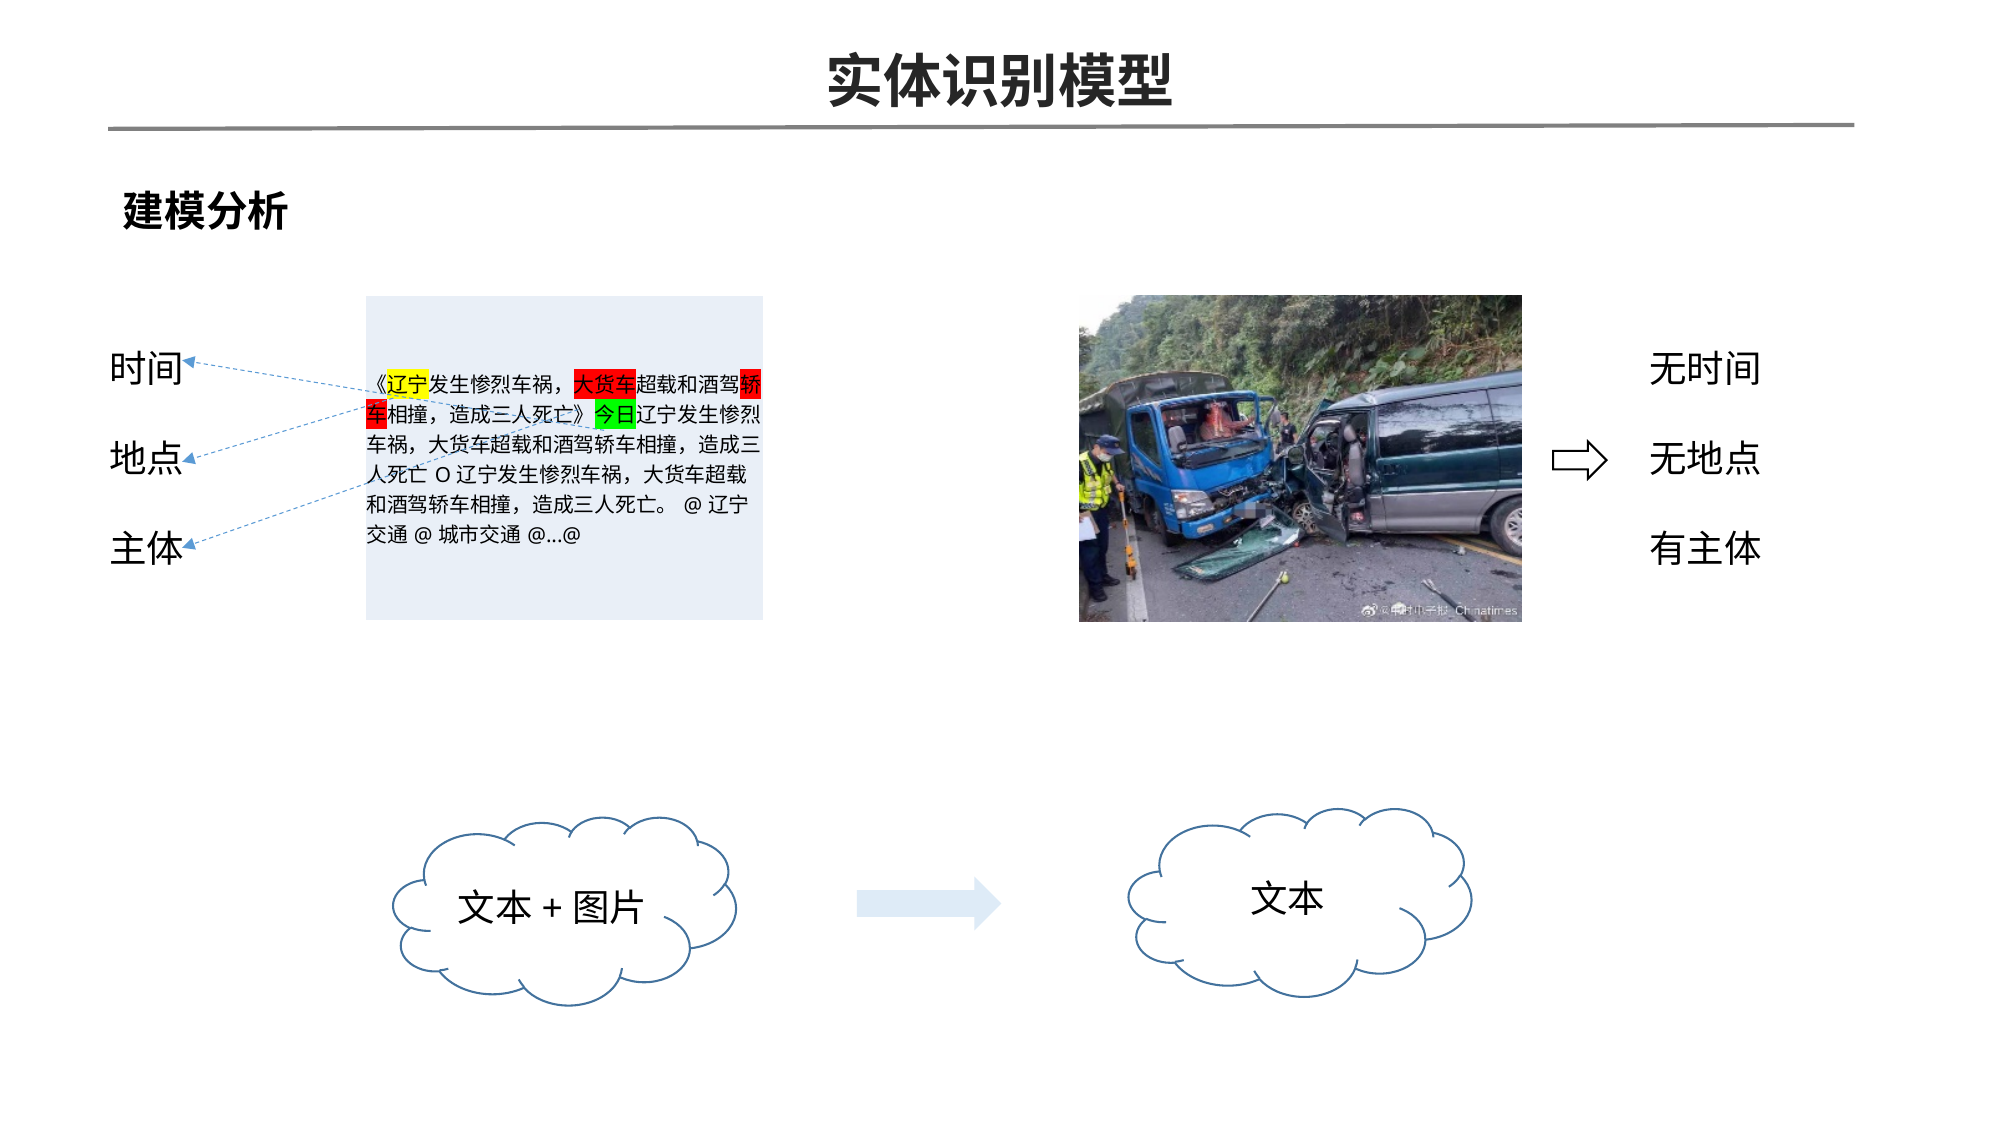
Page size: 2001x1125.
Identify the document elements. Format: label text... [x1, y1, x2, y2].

text_box 实体识别模型 [0, 36, 2000, 122]
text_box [182, 360, 605, 431]
text_box 时间 地点 主体 [94, 337, 322, 577]
text_box 建模分析 [108, 177, 333, 242]
table_header 《辽宁发生惨烈车祸，大货车超载和酒驾轿车相撞，造成三人死亡》今日辽宁发生惨烈车祸，大货车超载和酒驾轿车相撞，造成三人死亡O辽宁发生惨烈车祸，大货车超载和酒驾轿车相撞，造成三人死亡。@辽宁交通@城市交通@...@ [366, 296, 763, 620]
text_box 文本+图片 [391, 816, 738, 1007]
text_box [1552, 439, 1608, 482]
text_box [182, 398, 394, 409]
text_box 文本 [1127, 807, 1473, 999]
picture [1079, 295, 1522, 622]
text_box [182, 409, 579, 548]
text_box [856, 876, 1002, 931]
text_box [107, 124, 1855, 129]
text_box 无时间 无地点 有主体 [1634, 337, 1862, 577]
